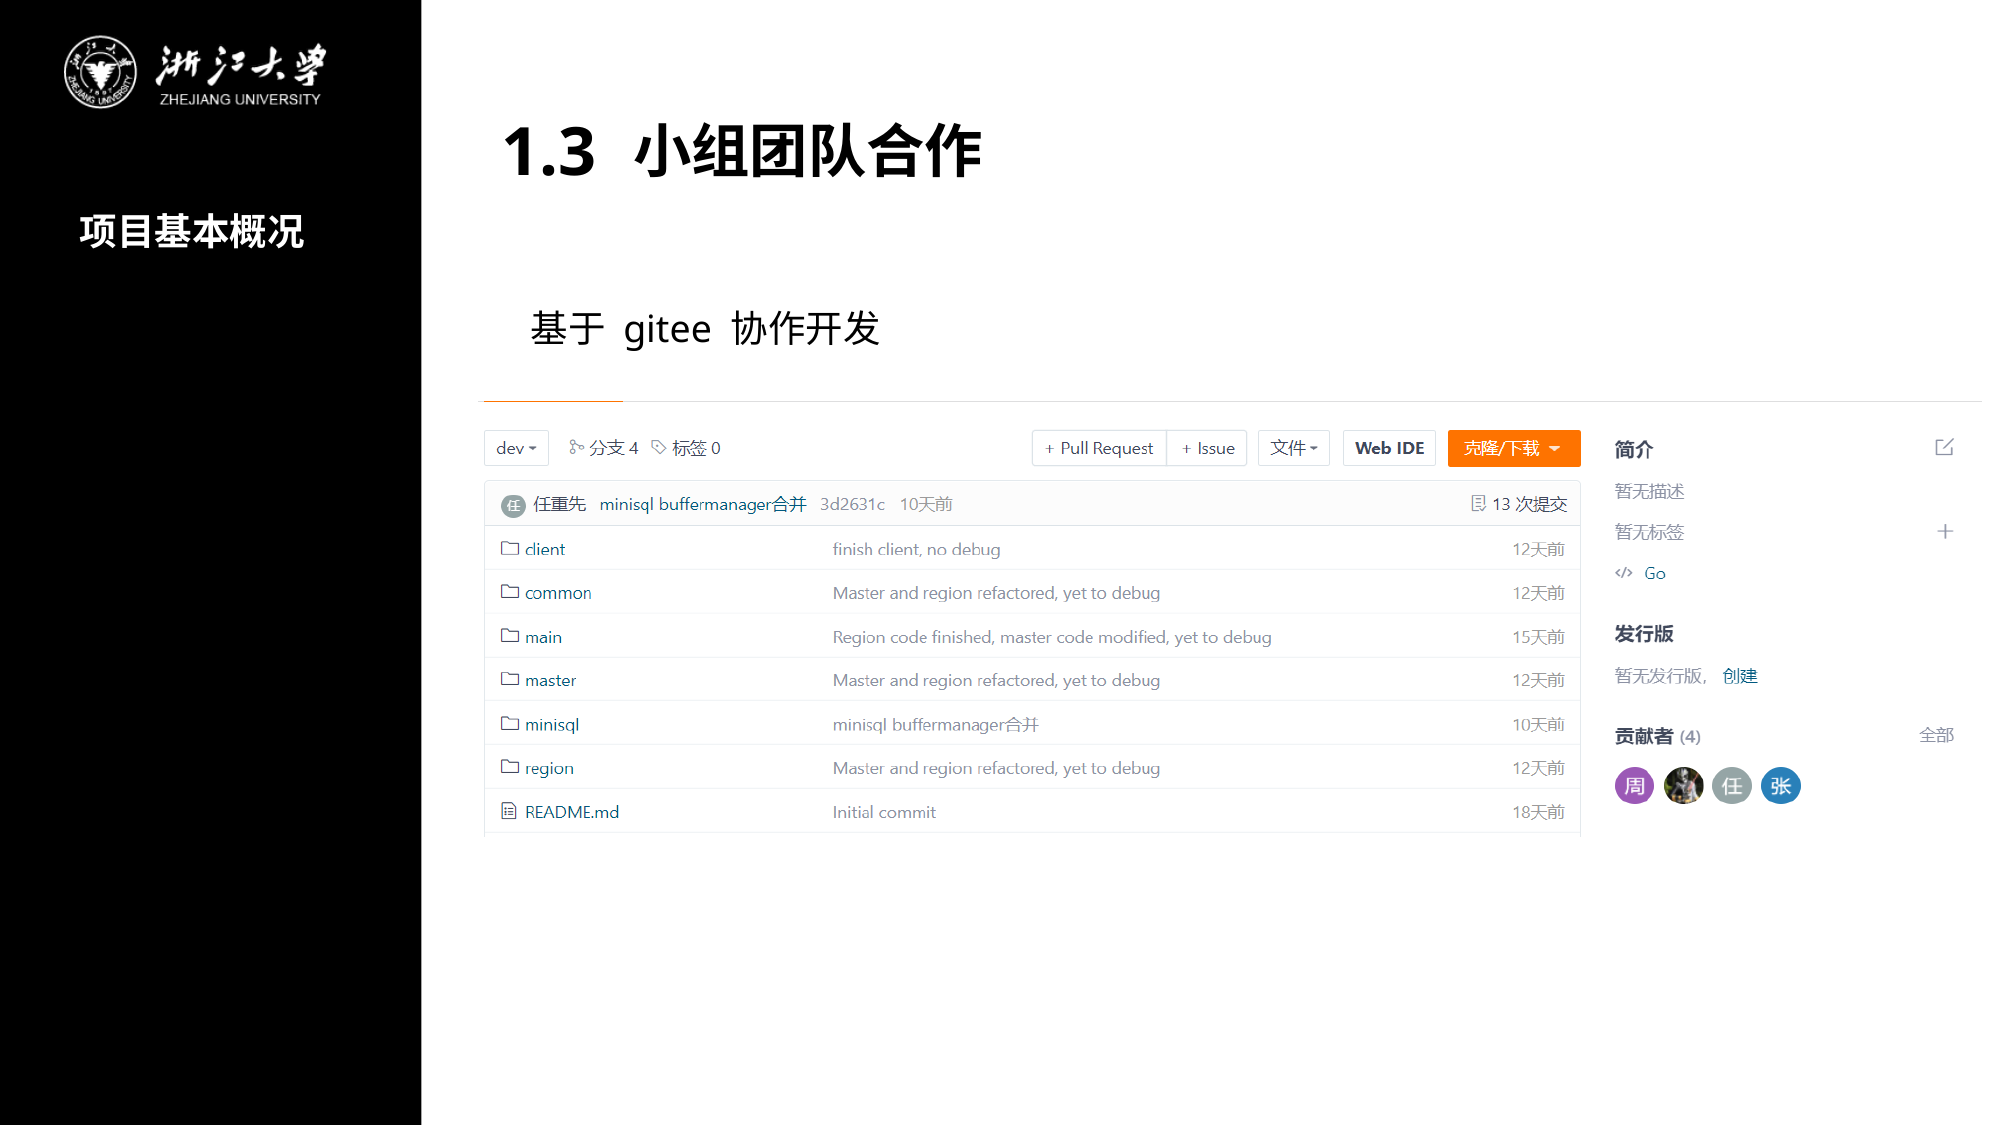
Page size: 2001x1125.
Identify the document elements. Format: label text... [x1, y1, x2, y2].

text_box 小组团队合作 [618, 106, 1291, 192]
picture [478, 401, 1982, 838]
text_box 基于 gitee 协作开发 [498, 275, 1505, 358]
text_box 项目基本概况 [64, 200, 362, 260]
text_box [0, 0, 422, 1125]
text_box 1.3 [486, 101, 612, 197]
picture [64, 33, 338, 113]
